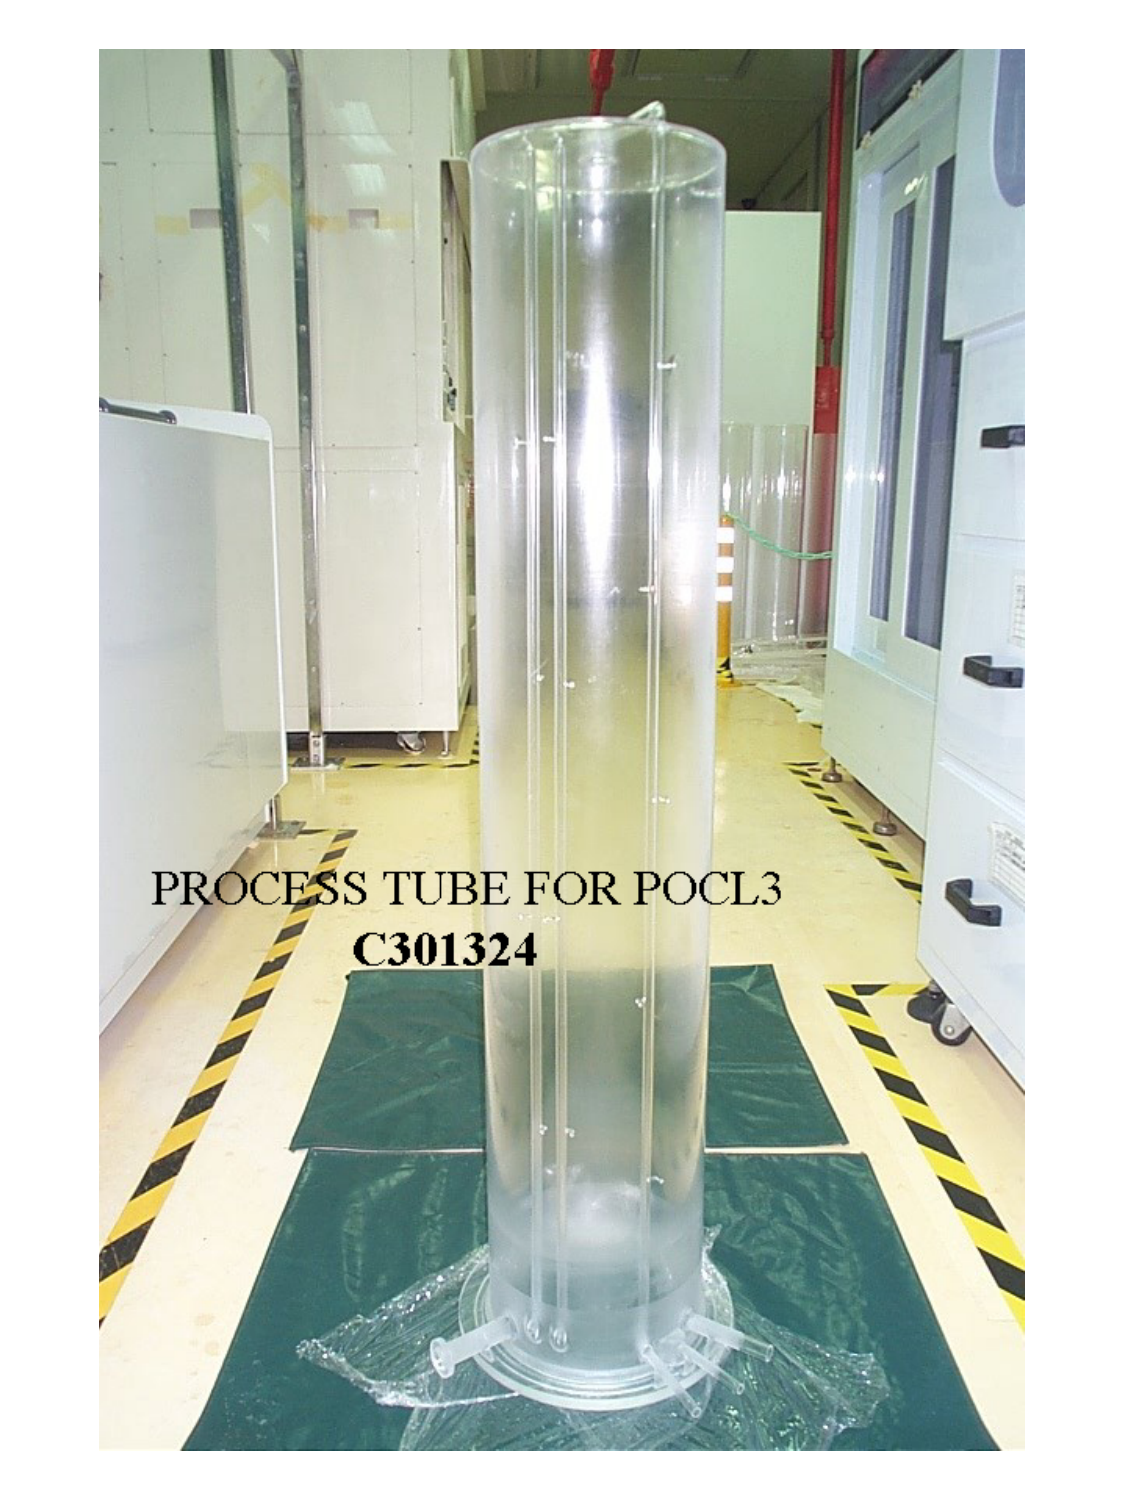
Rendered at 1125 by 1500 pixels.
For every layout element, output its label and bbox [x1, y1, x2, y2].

picture [99, 49, 1026, 1451]
